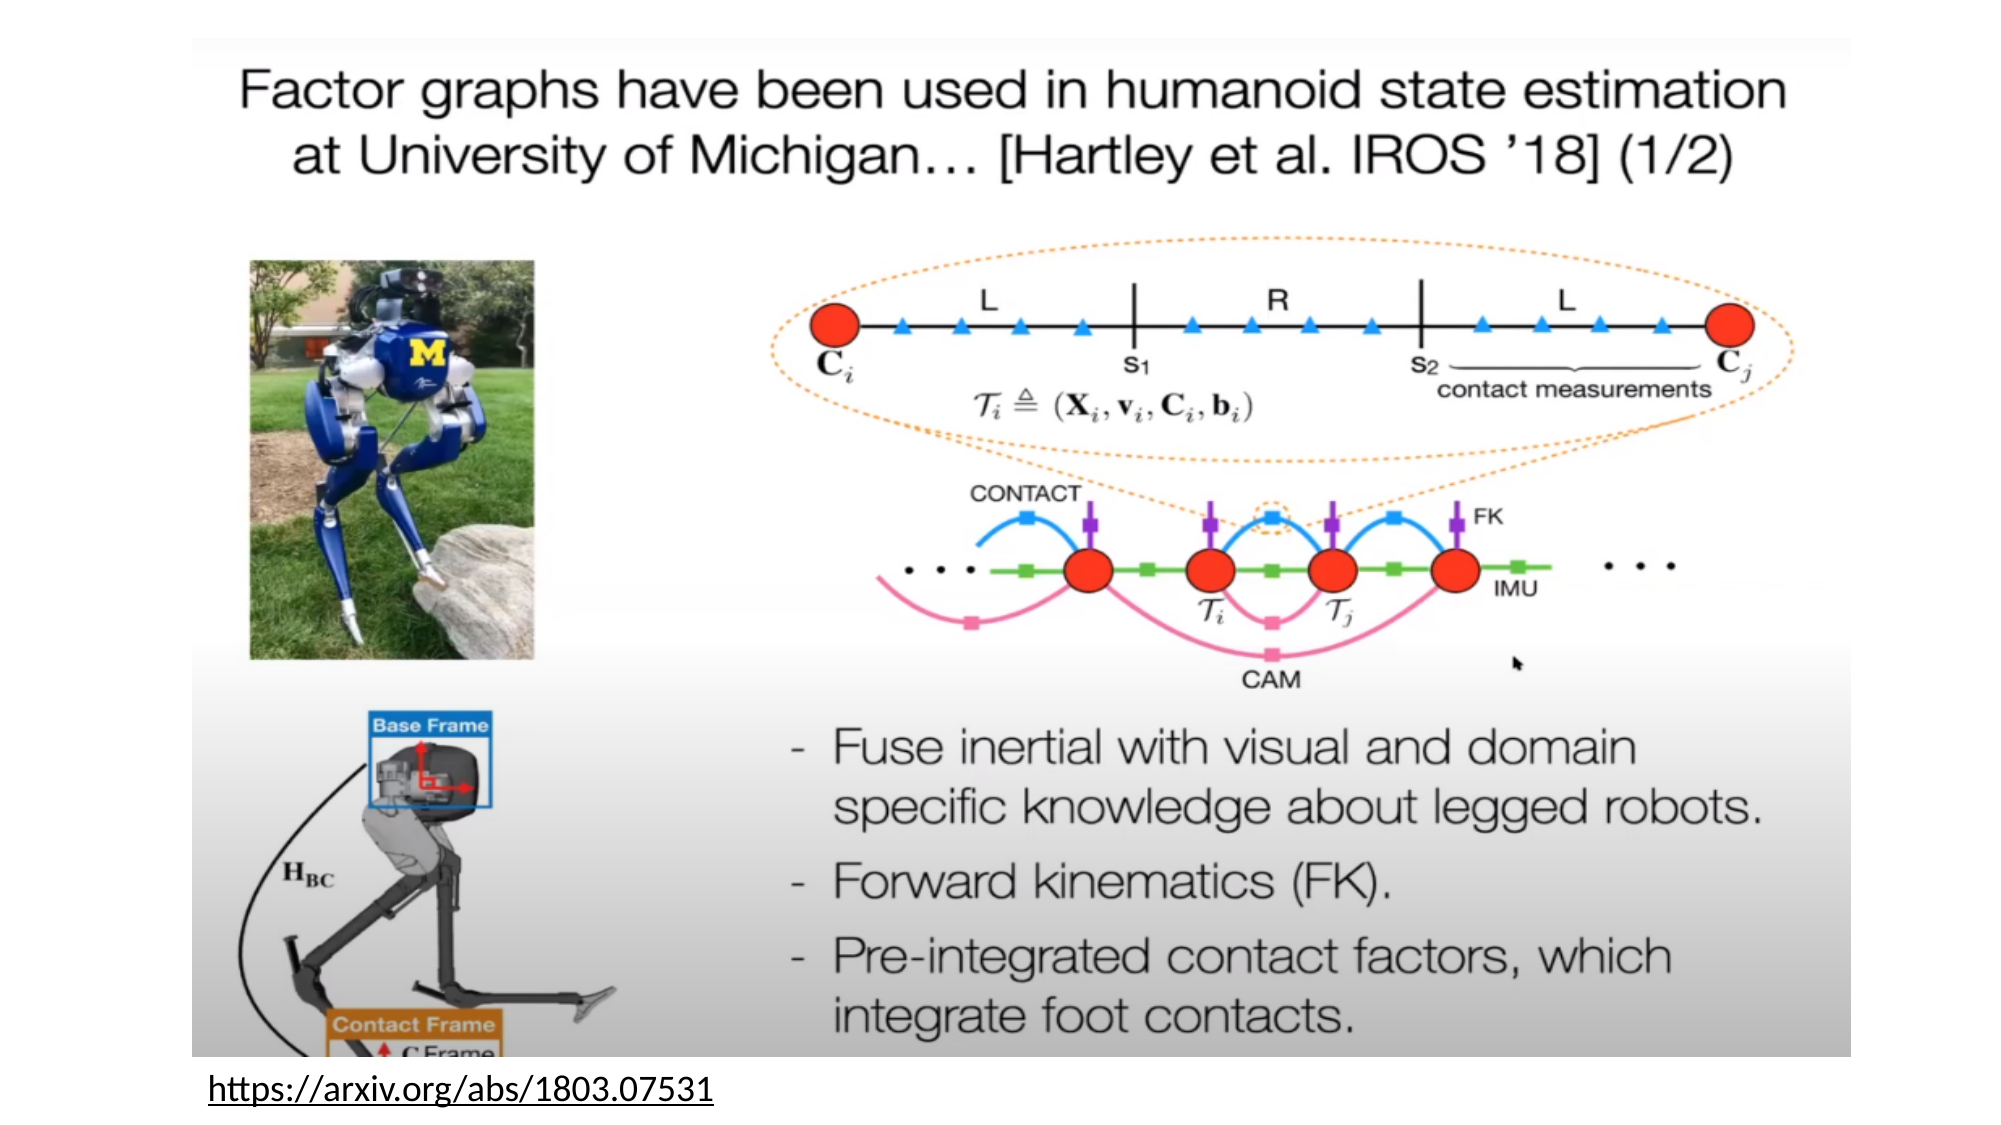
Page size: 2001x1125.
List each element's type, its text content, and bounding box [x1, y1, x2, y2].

text_box https://arxiv.org/abs/1803.07531 [192, 1057, 1193, 1116]
picture [192, 38, 1851, 1057]
